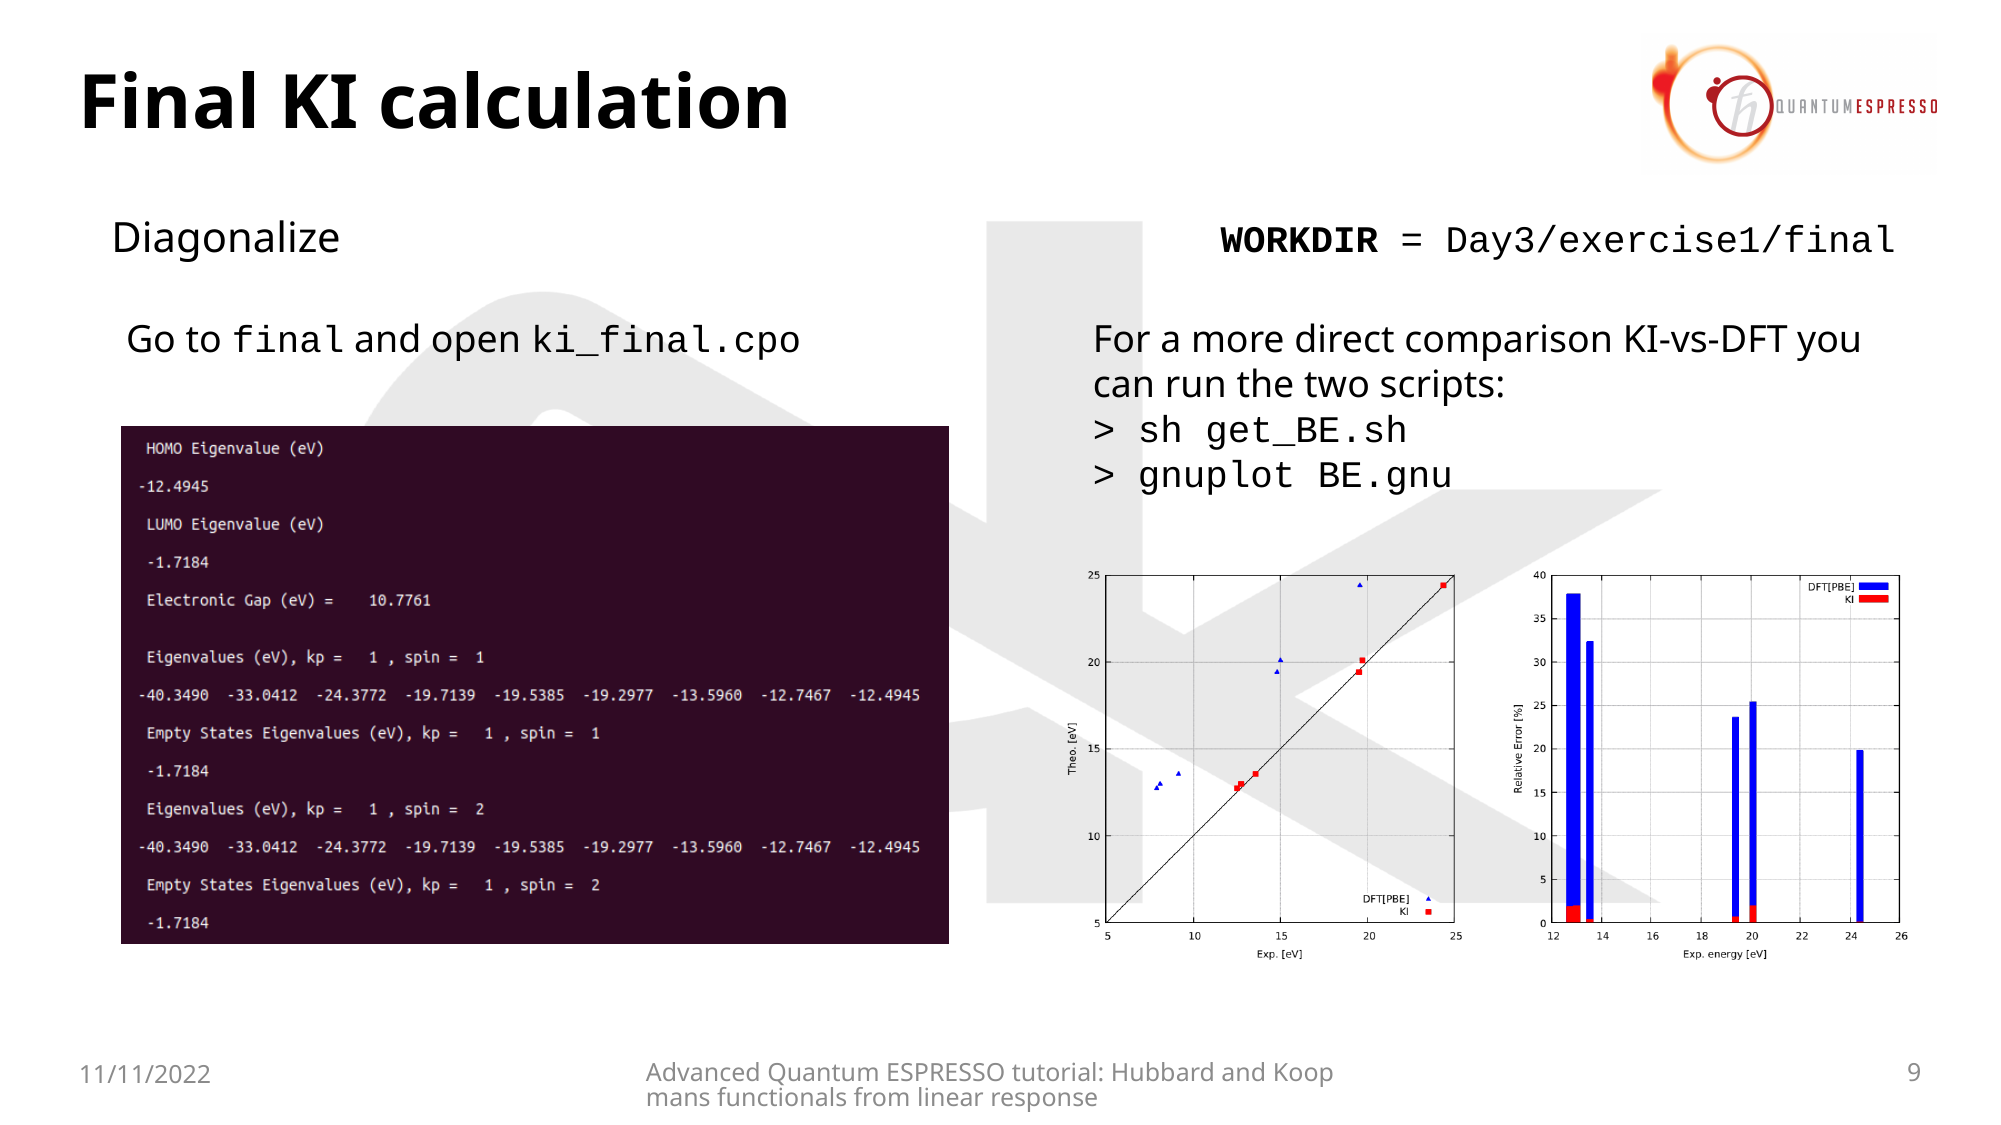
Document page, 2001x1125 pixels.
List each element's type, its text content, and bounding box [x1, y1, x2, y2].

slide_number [63, 1028, 514, 1119]
text_box Go to final and open ki_final.cpo [111, 307, 816, 368]
footer Advanced Quantum ESPRESSO tutorial: Hubbard and Koopmans functionals from linear response [630, 1028, 1370, 1119]
picture [999, 562, 1978, 962]
picture [1641, 33, 1937, 175]
text_box For a more direct comparison KI-vs-DFT you can run the two scripts: > sh get_BE.sh > gnuplot BE.gnu [1077, 307, 1913, 503]
slide_number 9 [1486, 1028, 1937, 1119]
text_box WORKDIR = Day3/exercise1/final [1205, 207, 1911, 268]
picture [121, 426, 949, 944]
title Final KI calculation [63, 33, 1446, 175]
